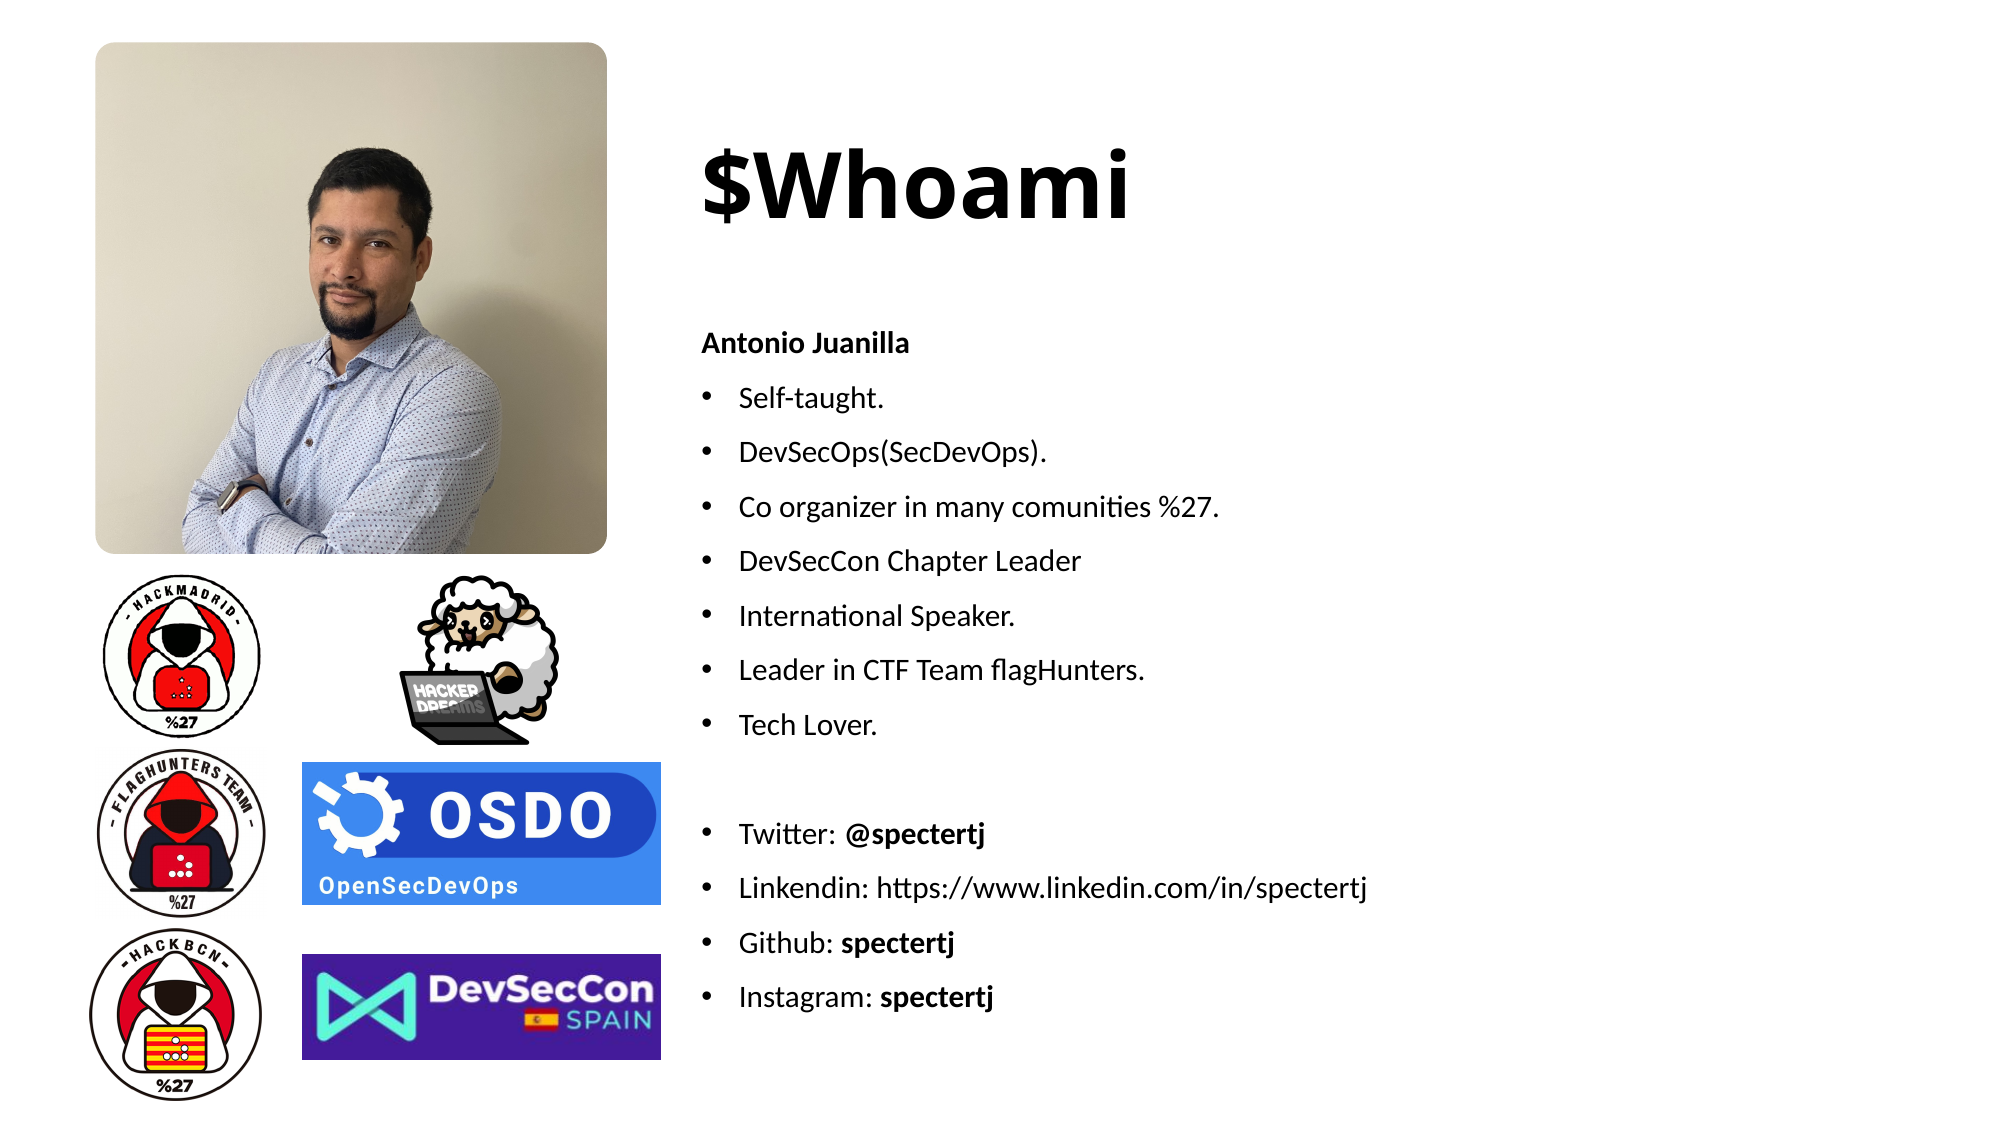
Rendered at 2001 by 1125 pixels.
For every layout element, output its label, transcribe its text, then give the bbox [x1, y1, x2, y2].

picture [302, 762, 661, 905]
picture [95, 747, 267, 919]
picture [392, 574, 565, 746]
picture [95, 571, 267, 744]
picture [89, 928, 262, 1101]
list Antonio Juanilla Self-taught. DevSecOps(SecDevOps). Co organizer in many comunities %27. DevSecCon Chapter Leader International Speaker. Leader in CTF Team flagHunters. Tech Lover. Twitter: @spectertj Linkendin: https://www.linkedin.com/in/spectertj Github: spectertj Instagram: spectertj [686, 319, 1895, 1034]
picture [302, 954, 661, 1060]
title $Whoami [686, 79, 1895, 298]
picture [95, 42, 607, 554]
